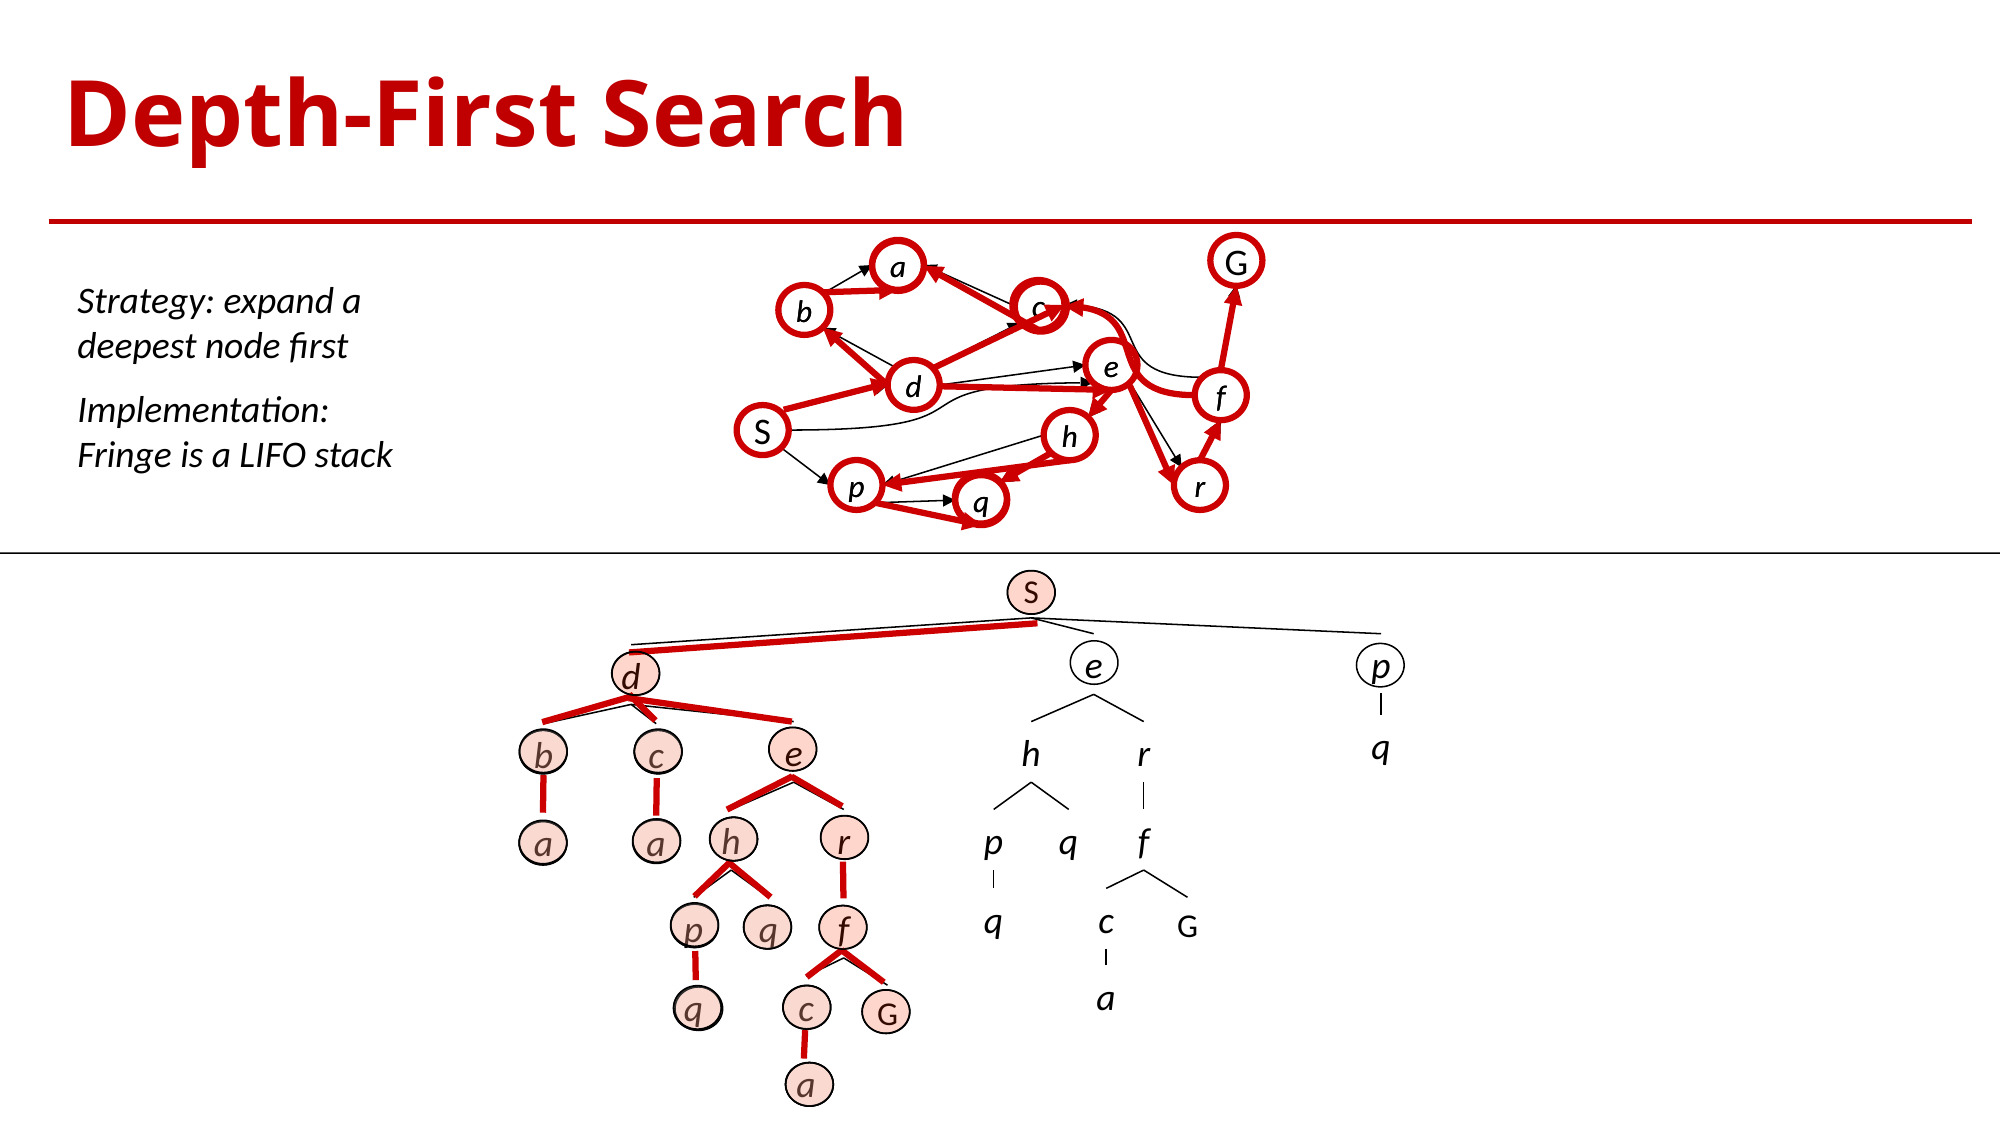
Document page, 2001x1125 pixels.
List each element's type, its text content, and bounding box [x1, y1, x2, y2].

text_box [783, 359, 940, 410]
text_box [512, 563, 1413, 1114]
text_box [872, 240, 1013, 307]
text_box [1008, 372, 1263, 525]
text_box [778, 284, 896, 369]
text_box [939, 339, 1138, 390]
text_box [830, 435, 1043, 510]
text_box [1129, 385, 1182, 465]
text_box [736, 234, 1210, 525]
text_box Strategy: expand a deepest node first Implementation: Fringe is a LIFO stack [62, 268, 437, 483]
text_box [874, 510, 1008, 526]
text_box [1014, 281, 1203, 379]
title Depth-First Search [48, 41, 1972, 192]
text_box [1194, 370, 1247, 461]
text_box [932, 279, 1065, 369]
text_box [1043, 390, 1112, 461]
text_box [823, 239, 924, 293]
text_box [954, 452, 1052, 524]
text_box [1210, 234, 1263, 372]
